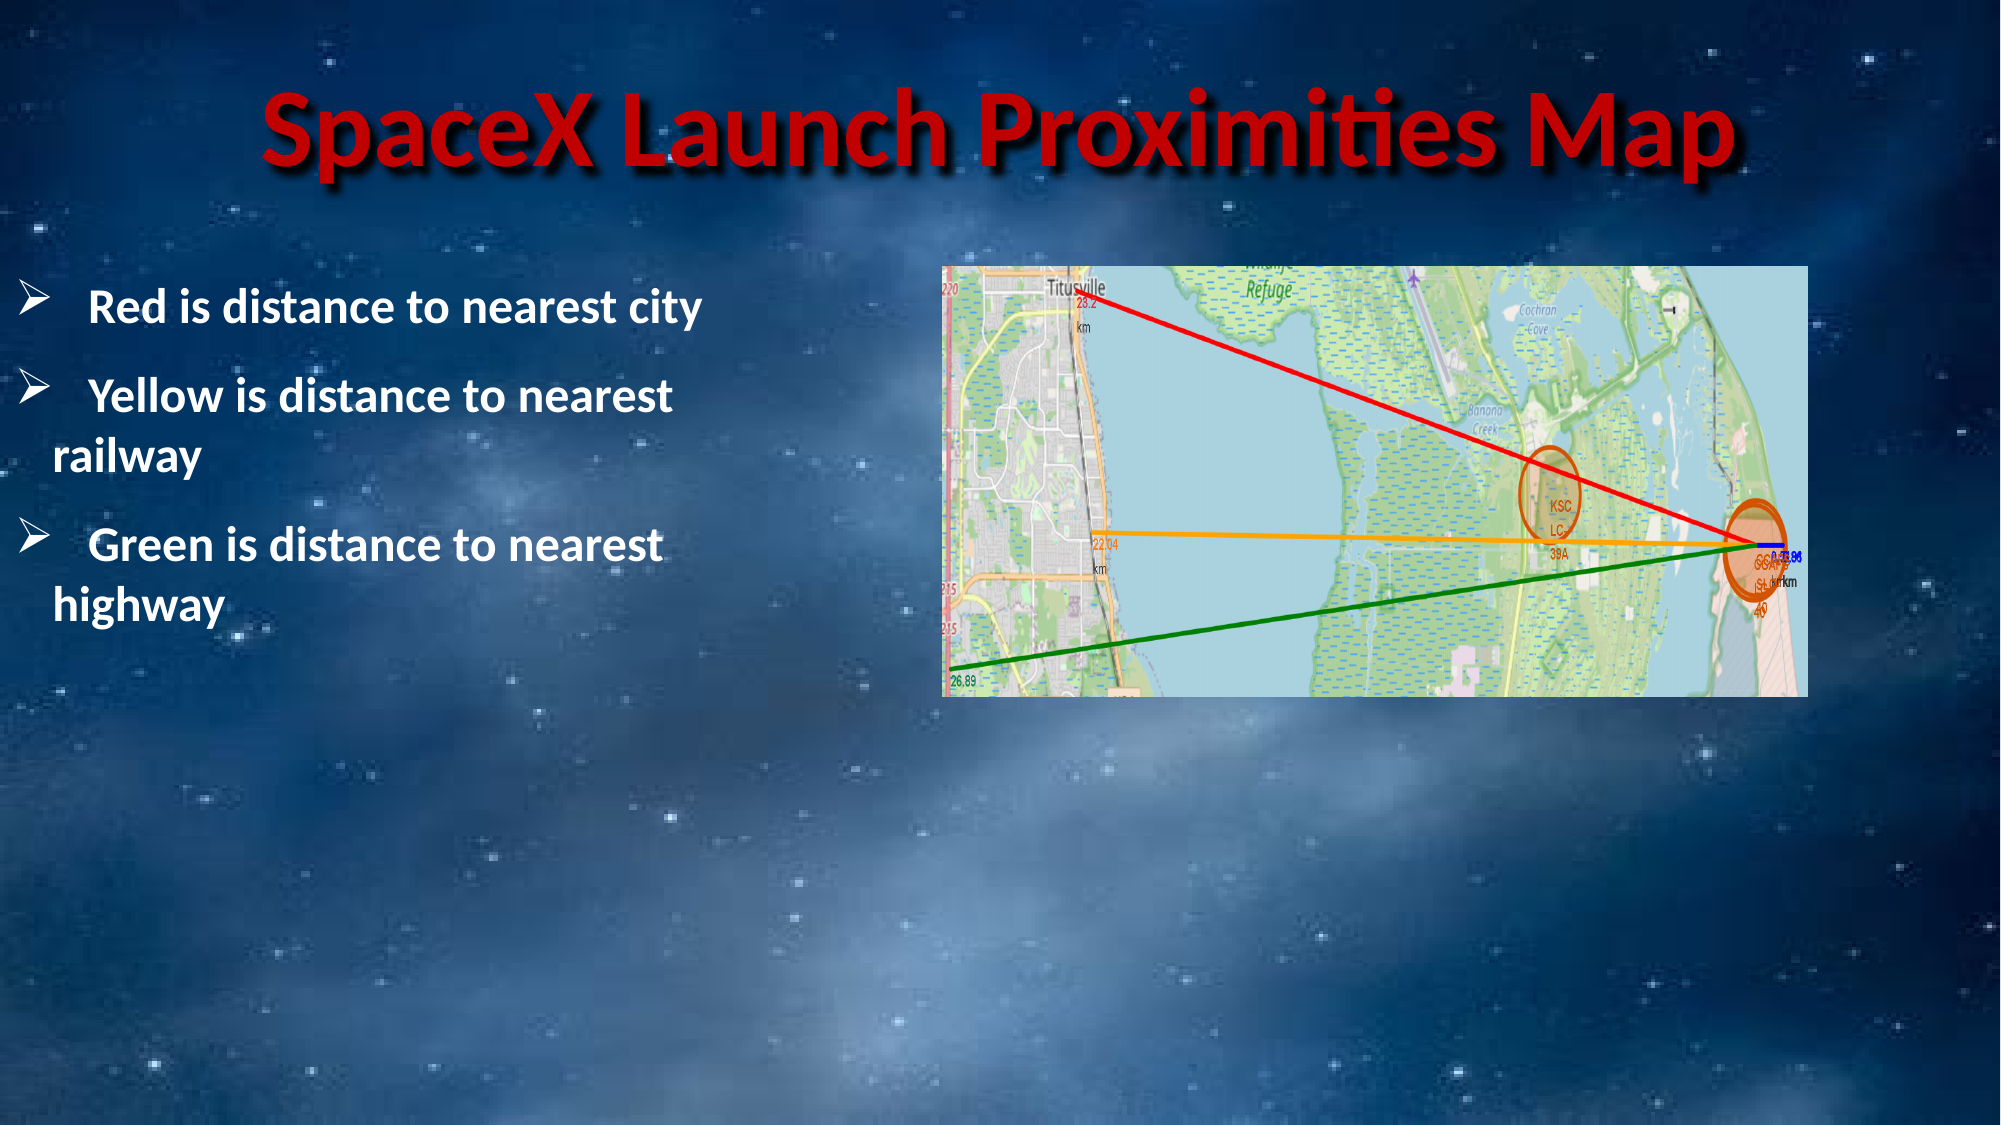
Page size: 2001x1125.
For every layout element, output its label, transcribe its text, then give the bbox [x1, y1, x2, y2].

text_box Red is distance to nearest city Yellow is distance to nearest railway Green is distance to nearest highway [0, 266, 787, 1021]
picture [0, 0, 2001, 1125]
text_box SpaceX Launch Proximities Map [0, 83, 2000, 193]
